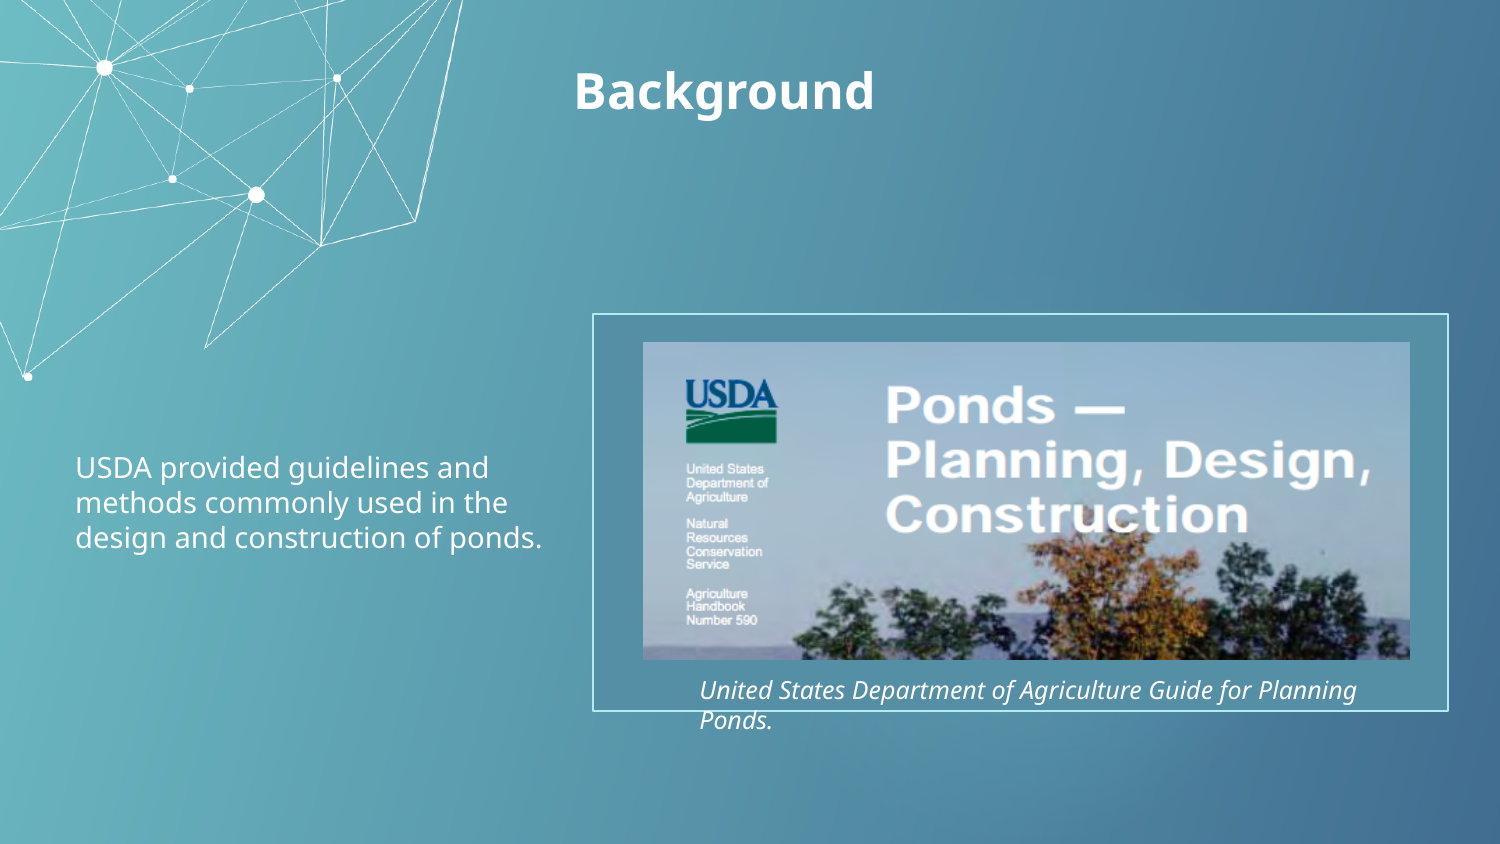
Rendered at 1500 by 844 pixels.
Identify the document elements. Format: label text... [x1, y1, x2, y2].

picture [0, 0, 1500, 844]
subtitle USDA provided guidelines and methods commonly used in the design and construction of ponds. [60, 434, 568, 568]
text_box [592, 313, 1449, 711]
title Background [297, 44, 1153, 200]
text_box United States Department of Agriculture Guide for Planning Ponds. [684, 668, 1384, 760]
